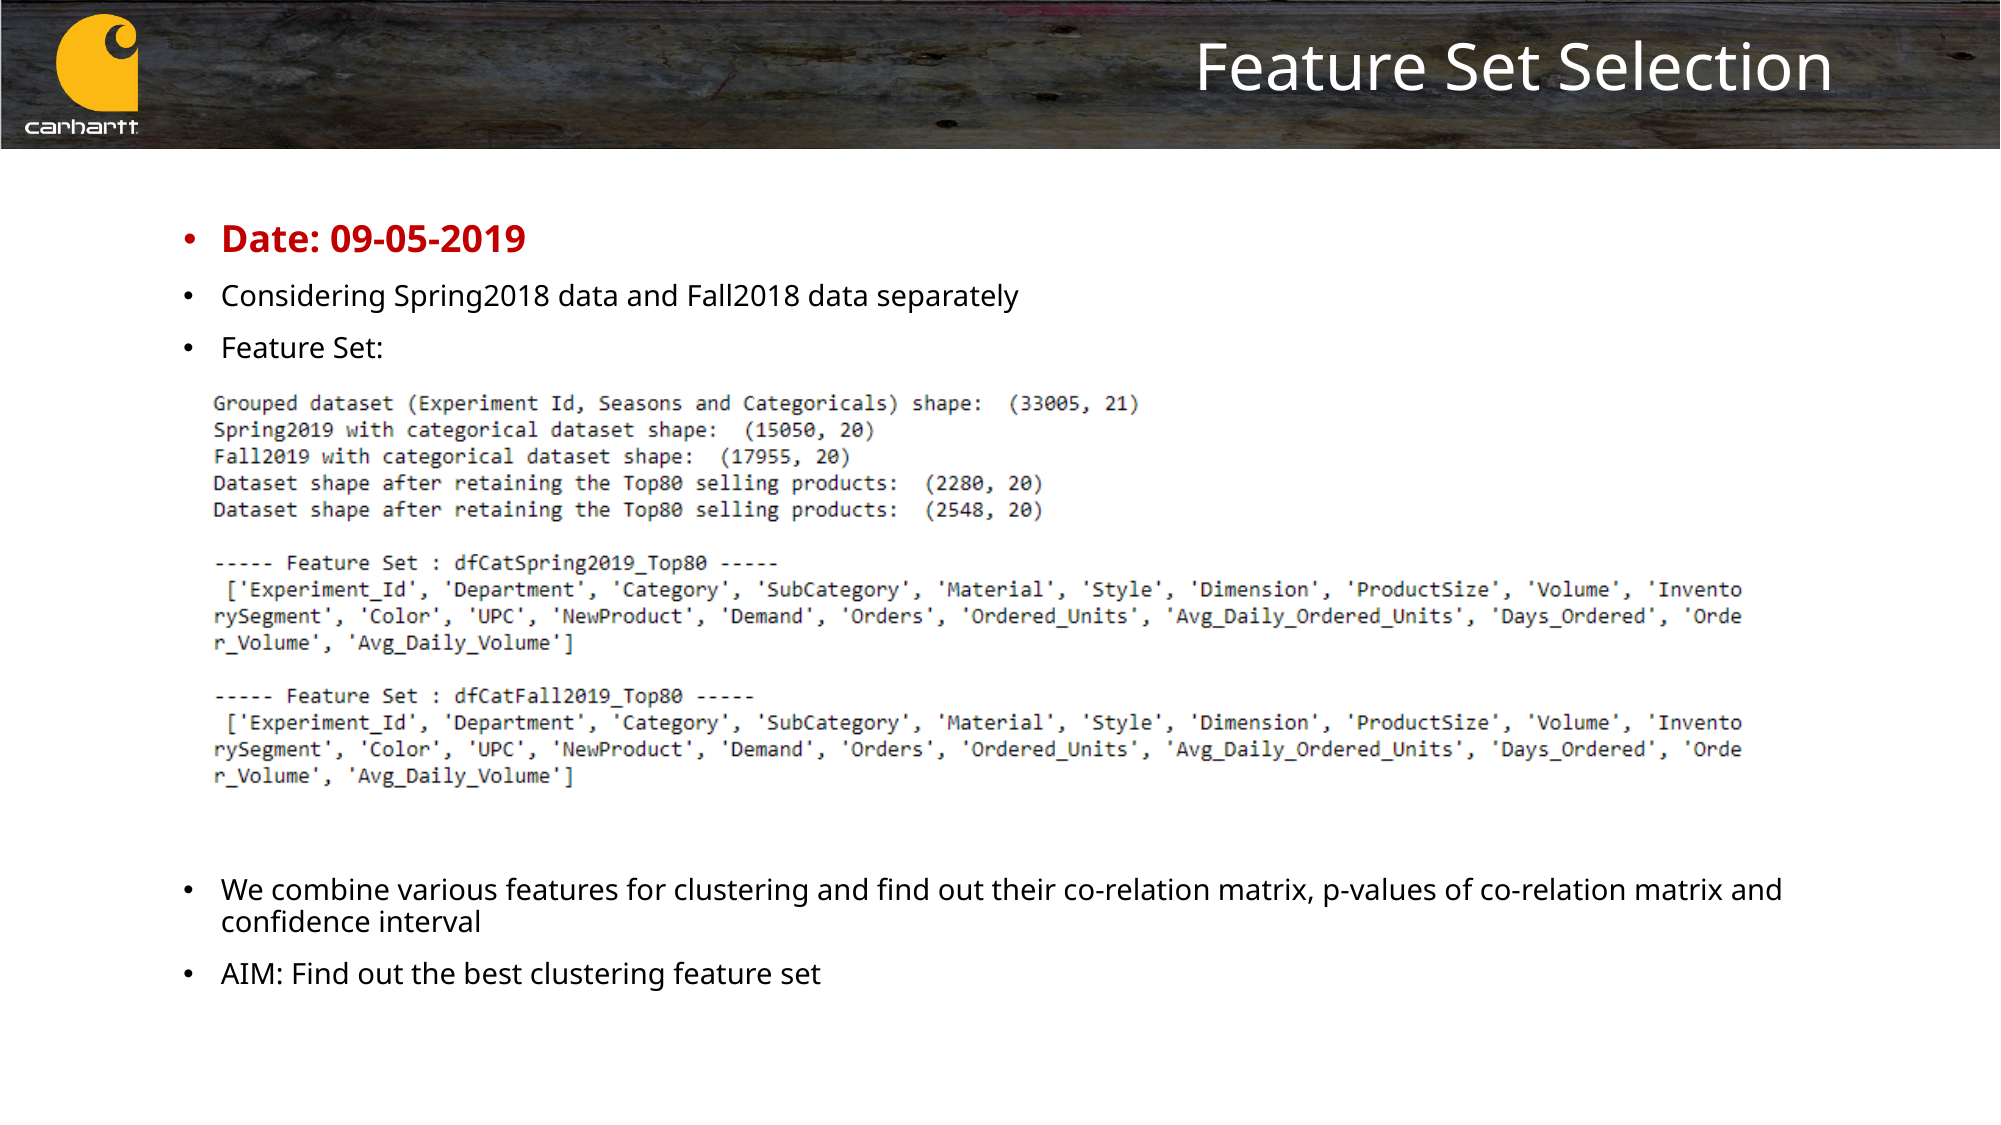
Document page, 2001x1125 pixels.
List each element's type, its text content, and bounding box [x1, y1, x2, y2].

picture [206, 387, 1757, 805]
picture [0, 0, 2000, 149]
list Date: 09-05-2019 Considering Spring2018 data and Fall2018 data separately Feature Set: [168, 212, 1894, 376]
text_box Feature Set Selection [1179, 0, 1920, 140]
text_box We combine various features for clustering and find out their co-relation matrix, p-values of co-relation matrix and confidence interval AIM: Find out the best clustering feature set [168, 867, 1894, 1031]
